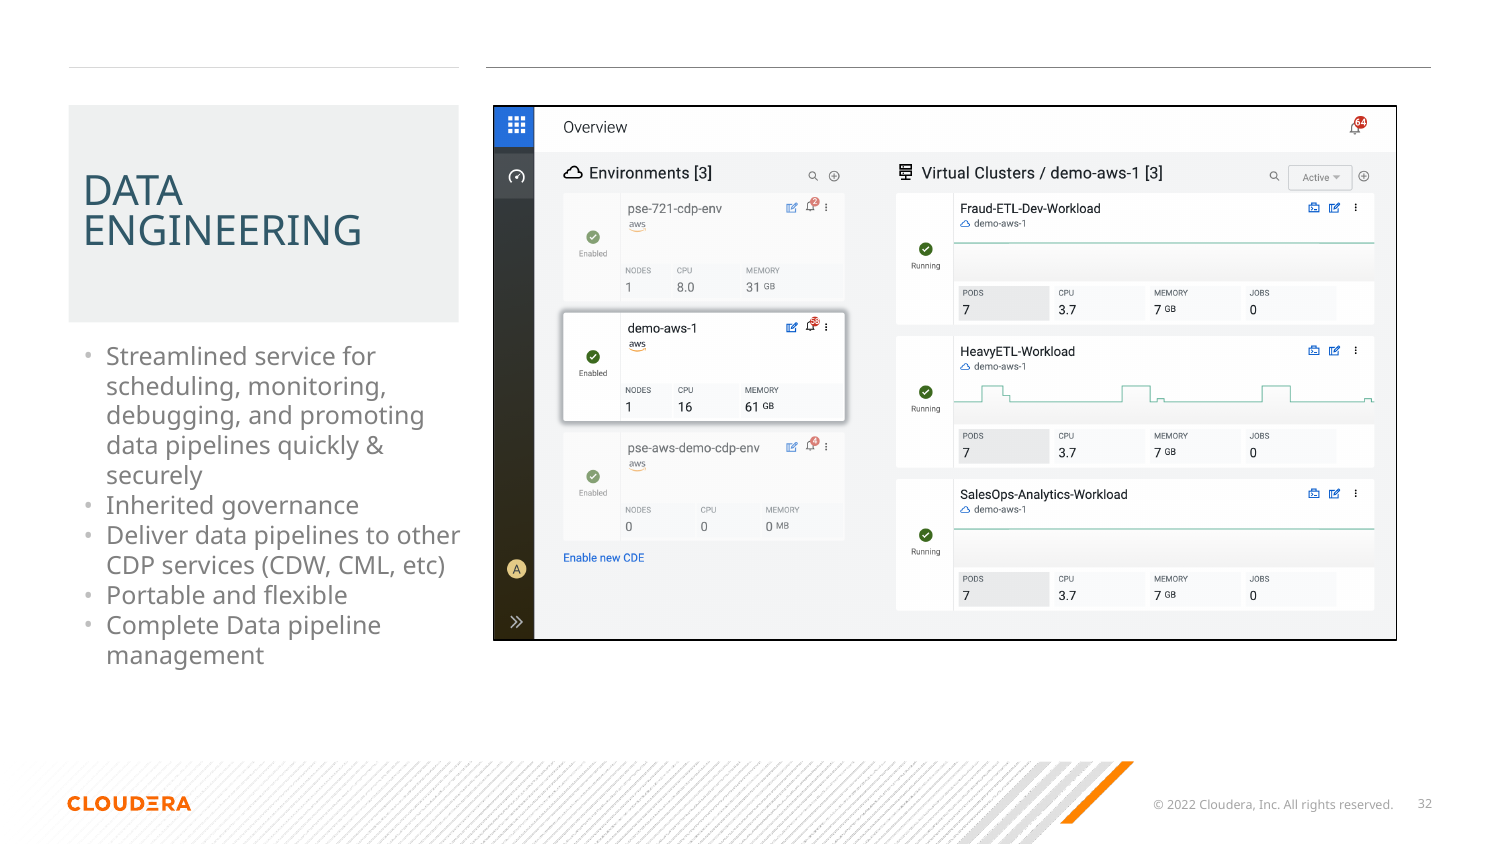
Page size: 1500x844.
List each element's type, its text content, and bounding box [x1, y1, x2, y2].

picture [0, 761, 1134, 844]
picture [493, 106, 1396, 640]
title DATA ENGINEERING [82, 120, 443, 308]
list Streamlined service for scheduling, monitoring, debugging, and promoting data pipelines quickly & securely Inherited governance Deliver data pipelines to other CDP services (CDW, CML, etc) Portable and flexible Complete Data pipeline management [68, 332, 462, 723]
